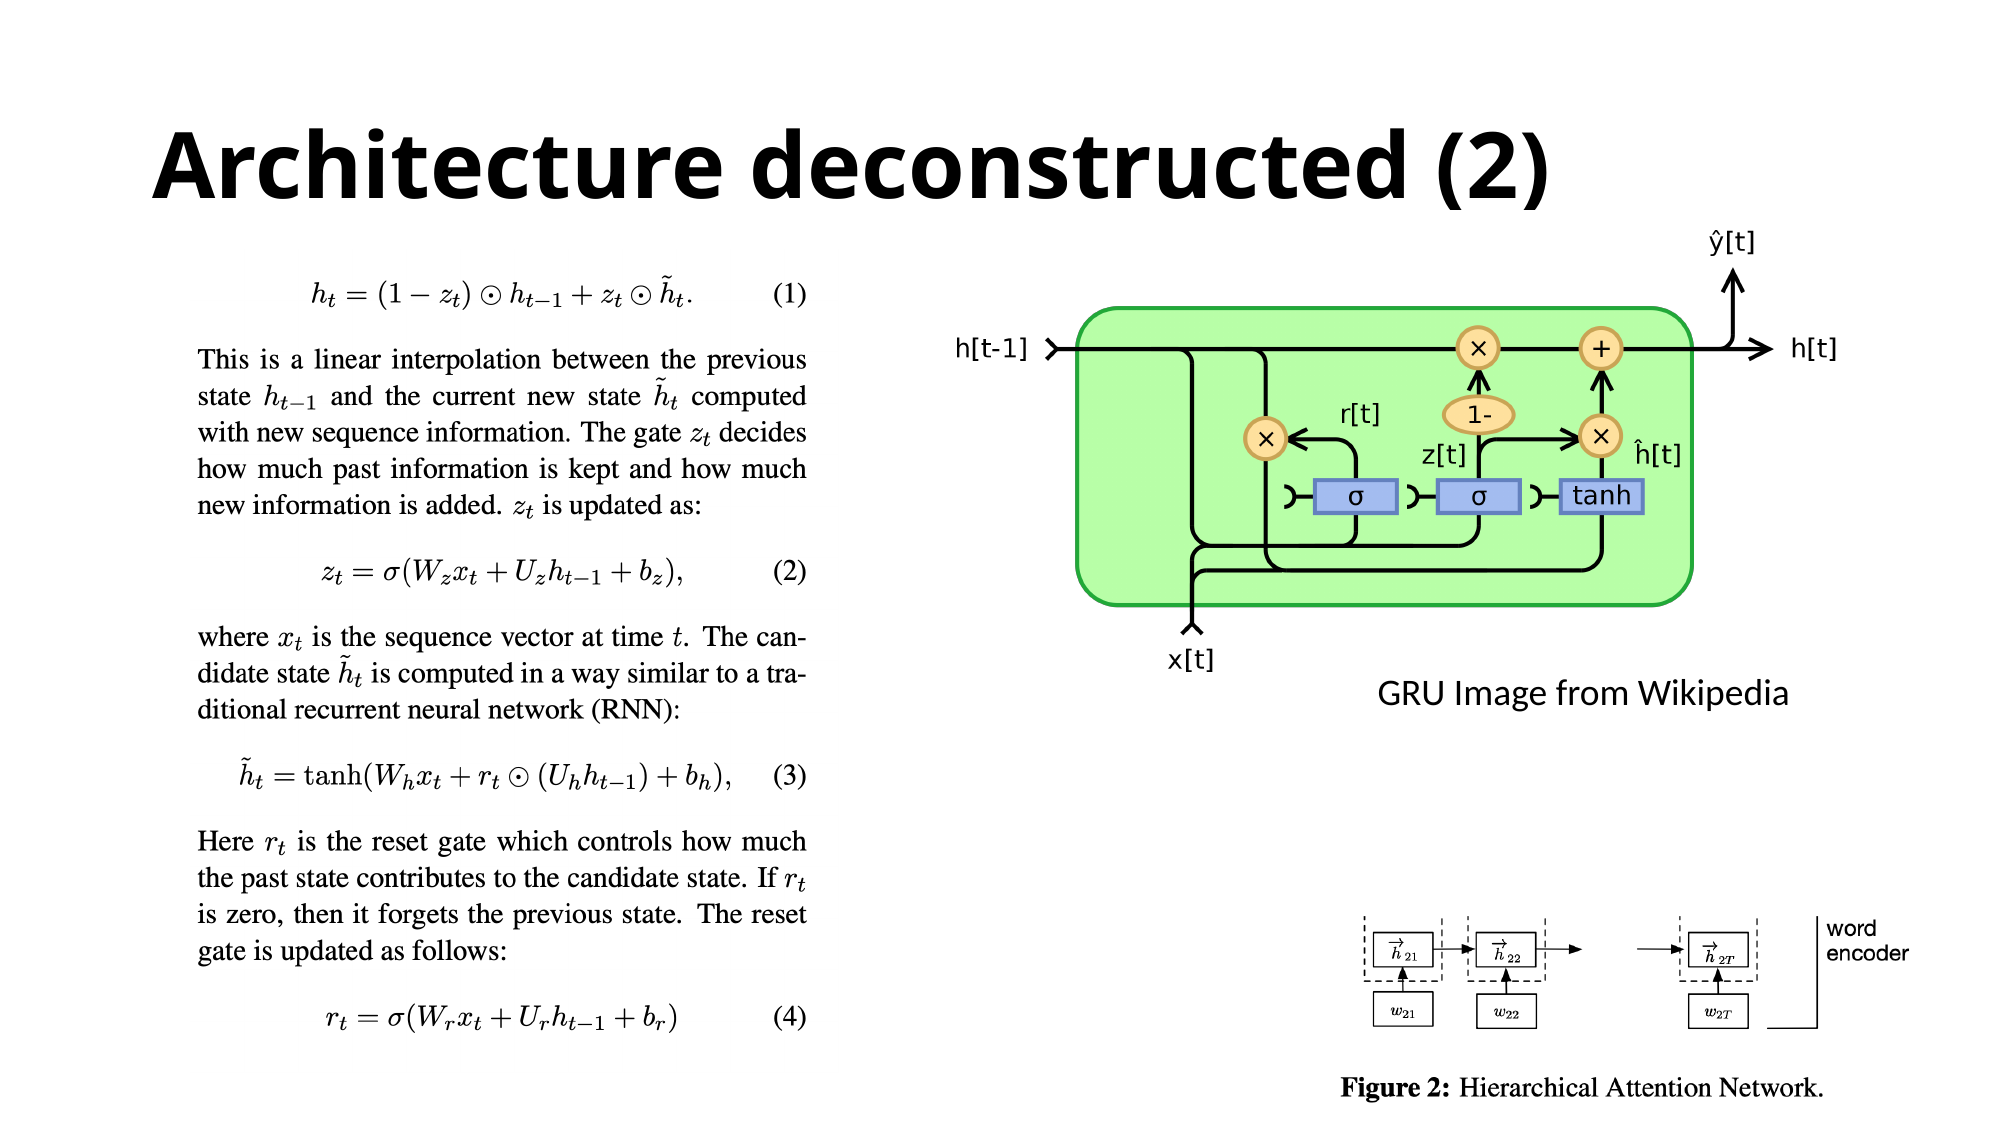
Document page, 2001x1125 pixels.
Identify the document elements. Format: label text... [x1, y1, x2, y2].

title Architecture deconstructed (2) [137, 59, 1863, 278]
picture [190, 249, 839, 1073]
picture [948, 210, 1945, 1109]
